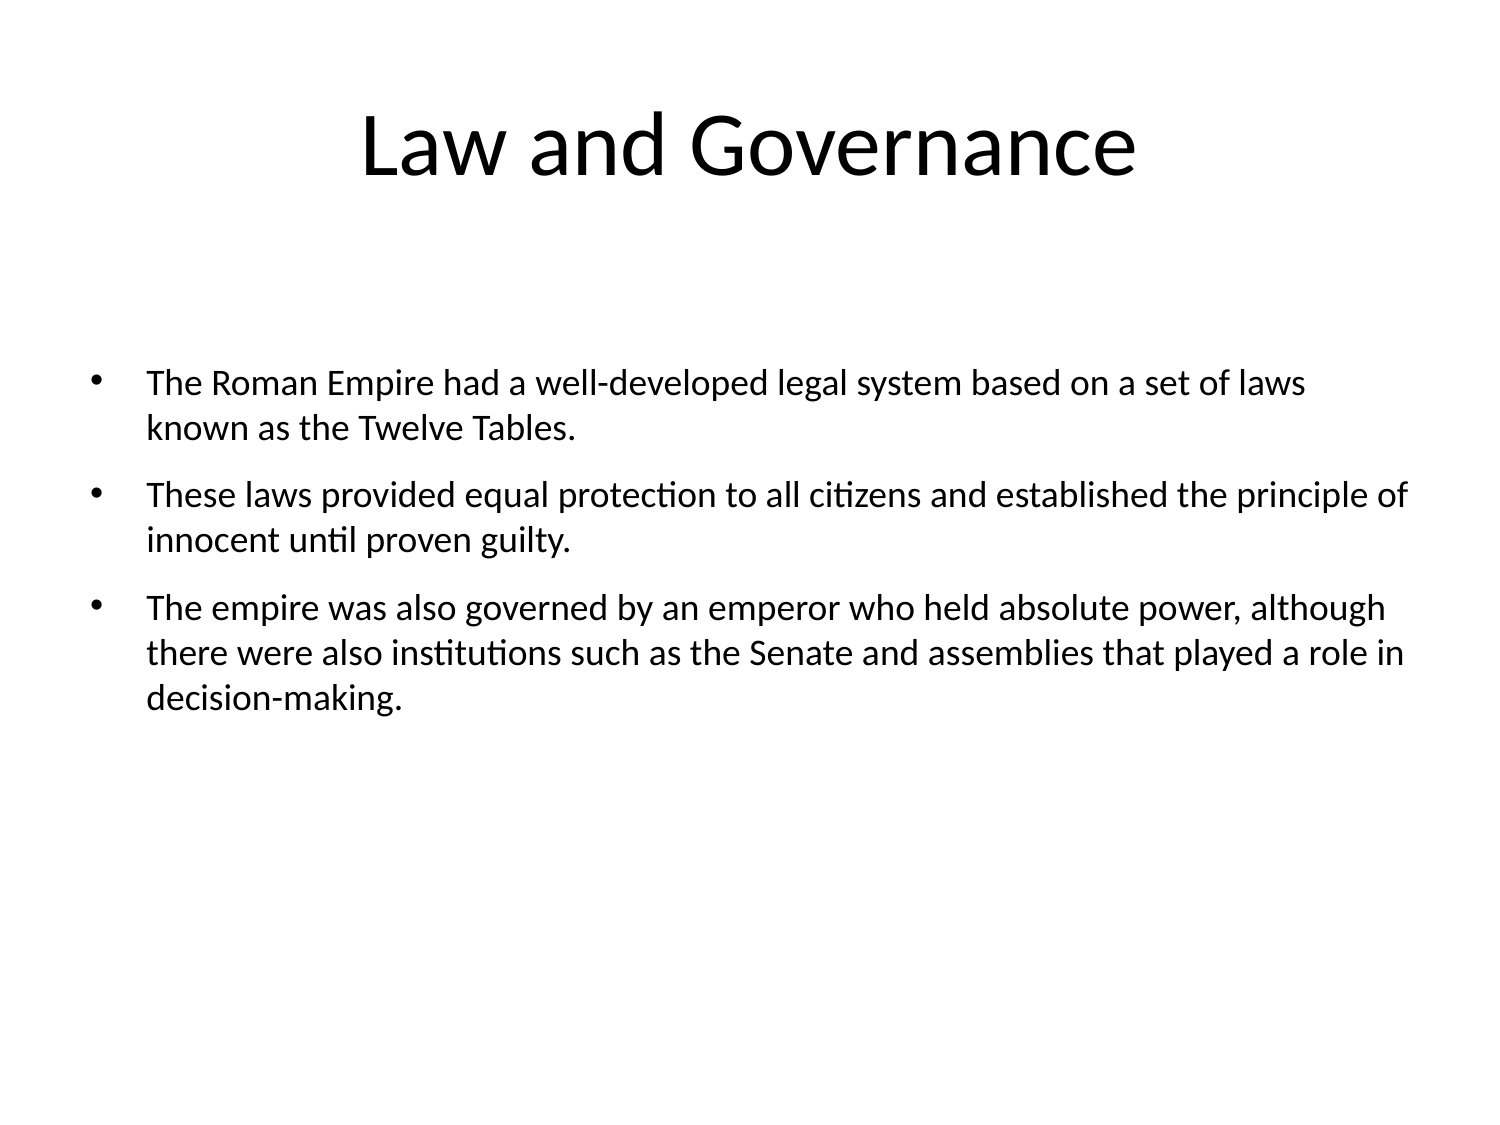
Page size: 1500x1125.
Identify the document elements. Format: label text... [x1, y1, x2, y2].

list The Roman Empire had a well-developed legal system based on a set of laws known as the Twelve Tables. These laws provided equal protection to all citizens and established the principle of innocent until proven guilty. The empire was also governed by an emperor who held absolute power, although there were also institutions such as the Senate and assemblies that played a role in decision-making. [75, 262, 1425, 1005]
title Law and Governance [75, 45, 1425, 233]
